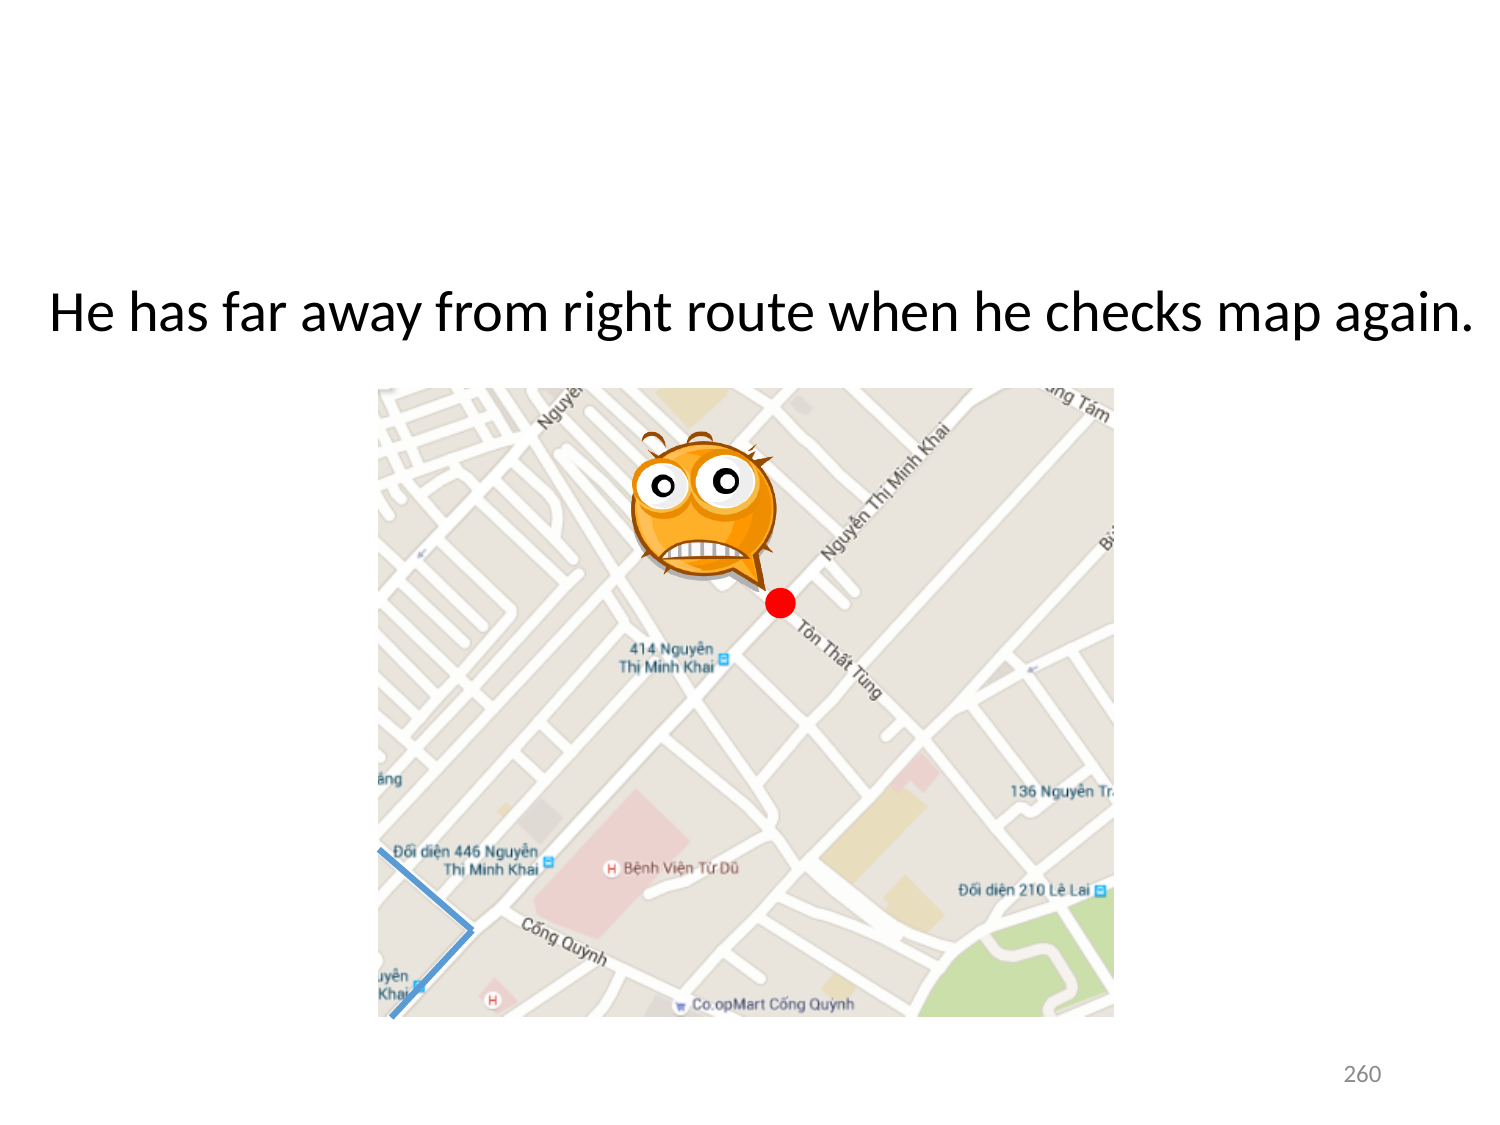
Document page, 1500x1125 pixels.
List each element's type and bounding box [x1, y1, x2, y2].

picture [378, 931, 391, 1017]
picture [378, 388, 1114, 1017]
slide_number [1059, 1042, 1397, 1103]
text_box [378, 849, 473, 1018]
text_box [35, 265, 1492, 351]
